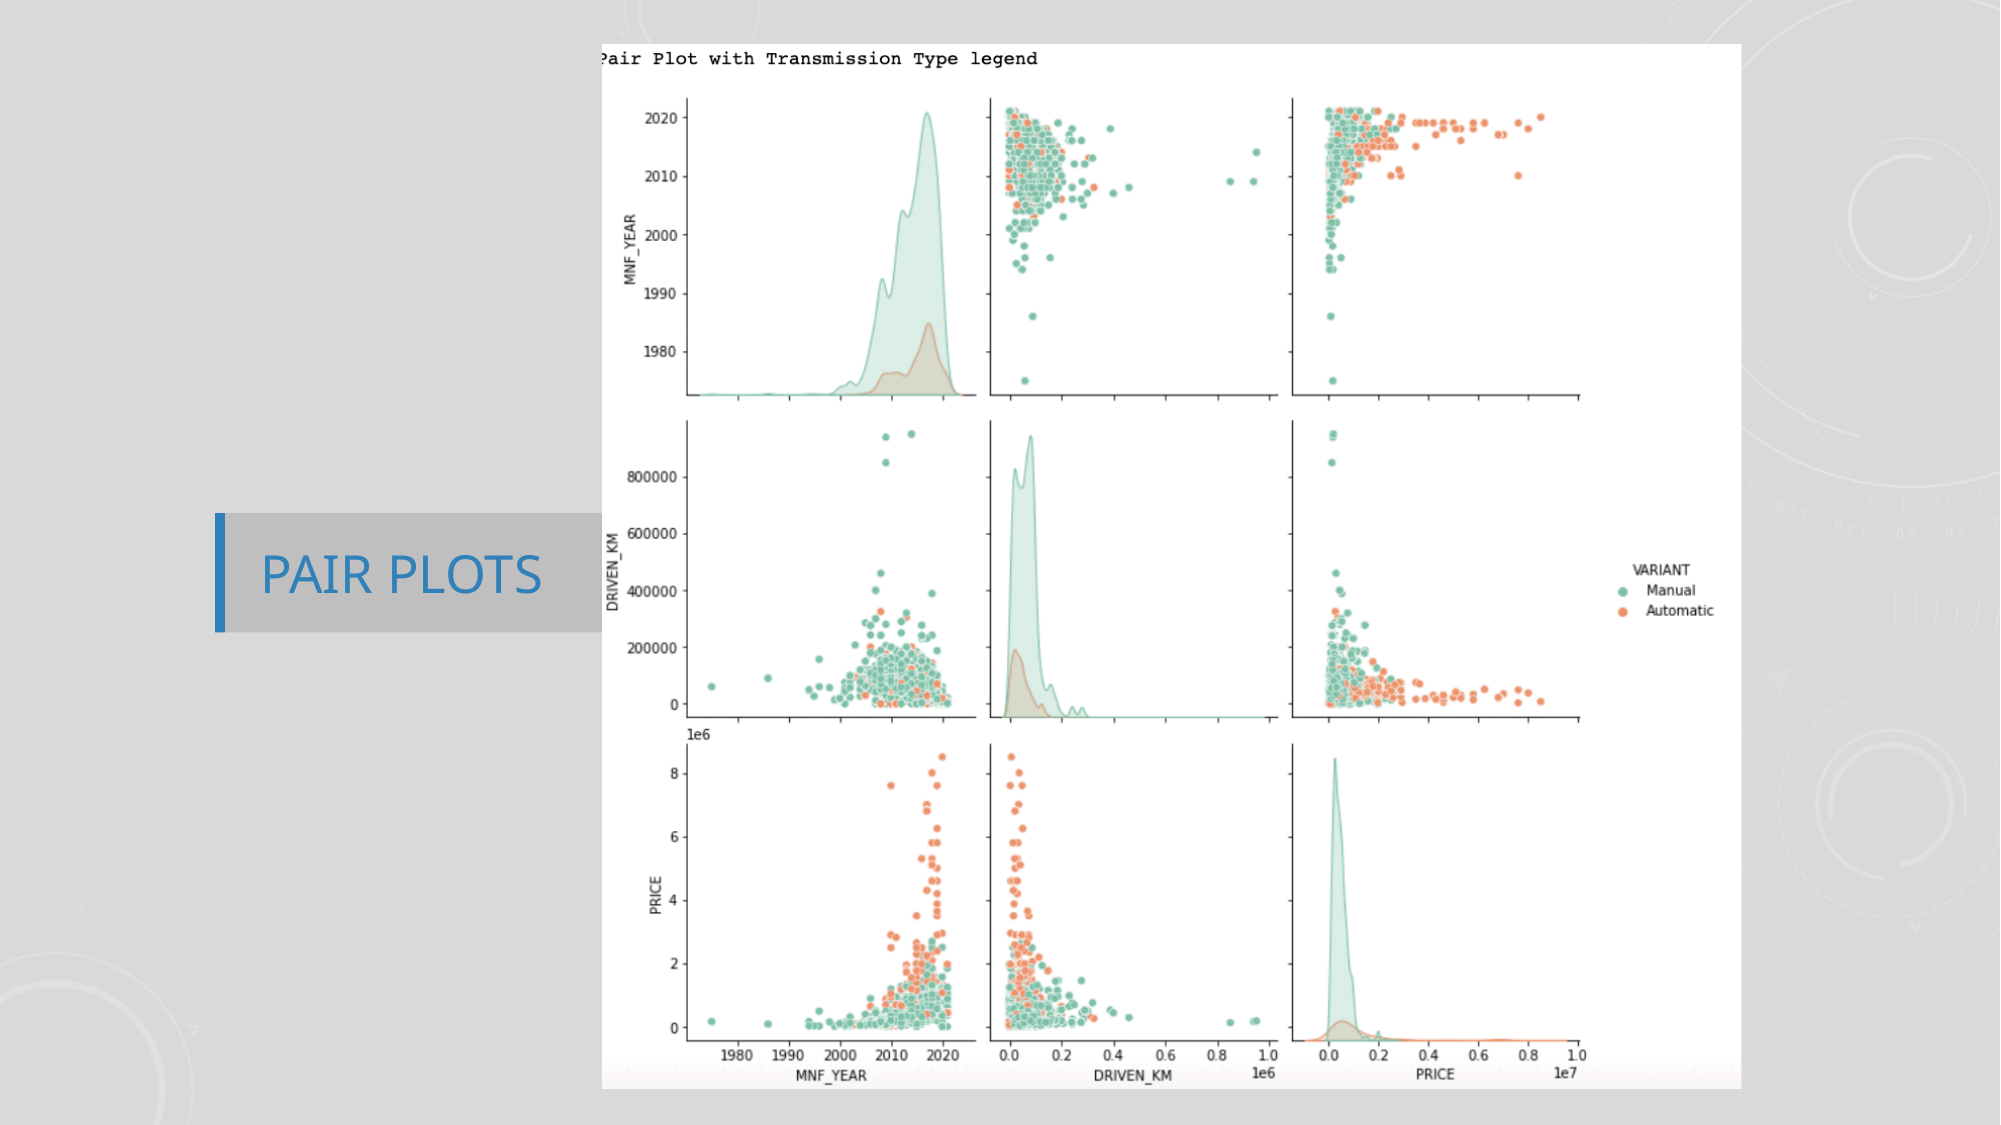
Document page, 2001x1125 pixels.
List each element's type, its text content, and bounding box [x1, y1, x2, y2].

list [601, 44, 1749, 1089]
title PAIR PLOTS [245, 521, 577, 625]
text_box [213, 512, 226, 634]
picture [0, 0, 2000, 1125]
text_box [226, 512, 596, 634]
